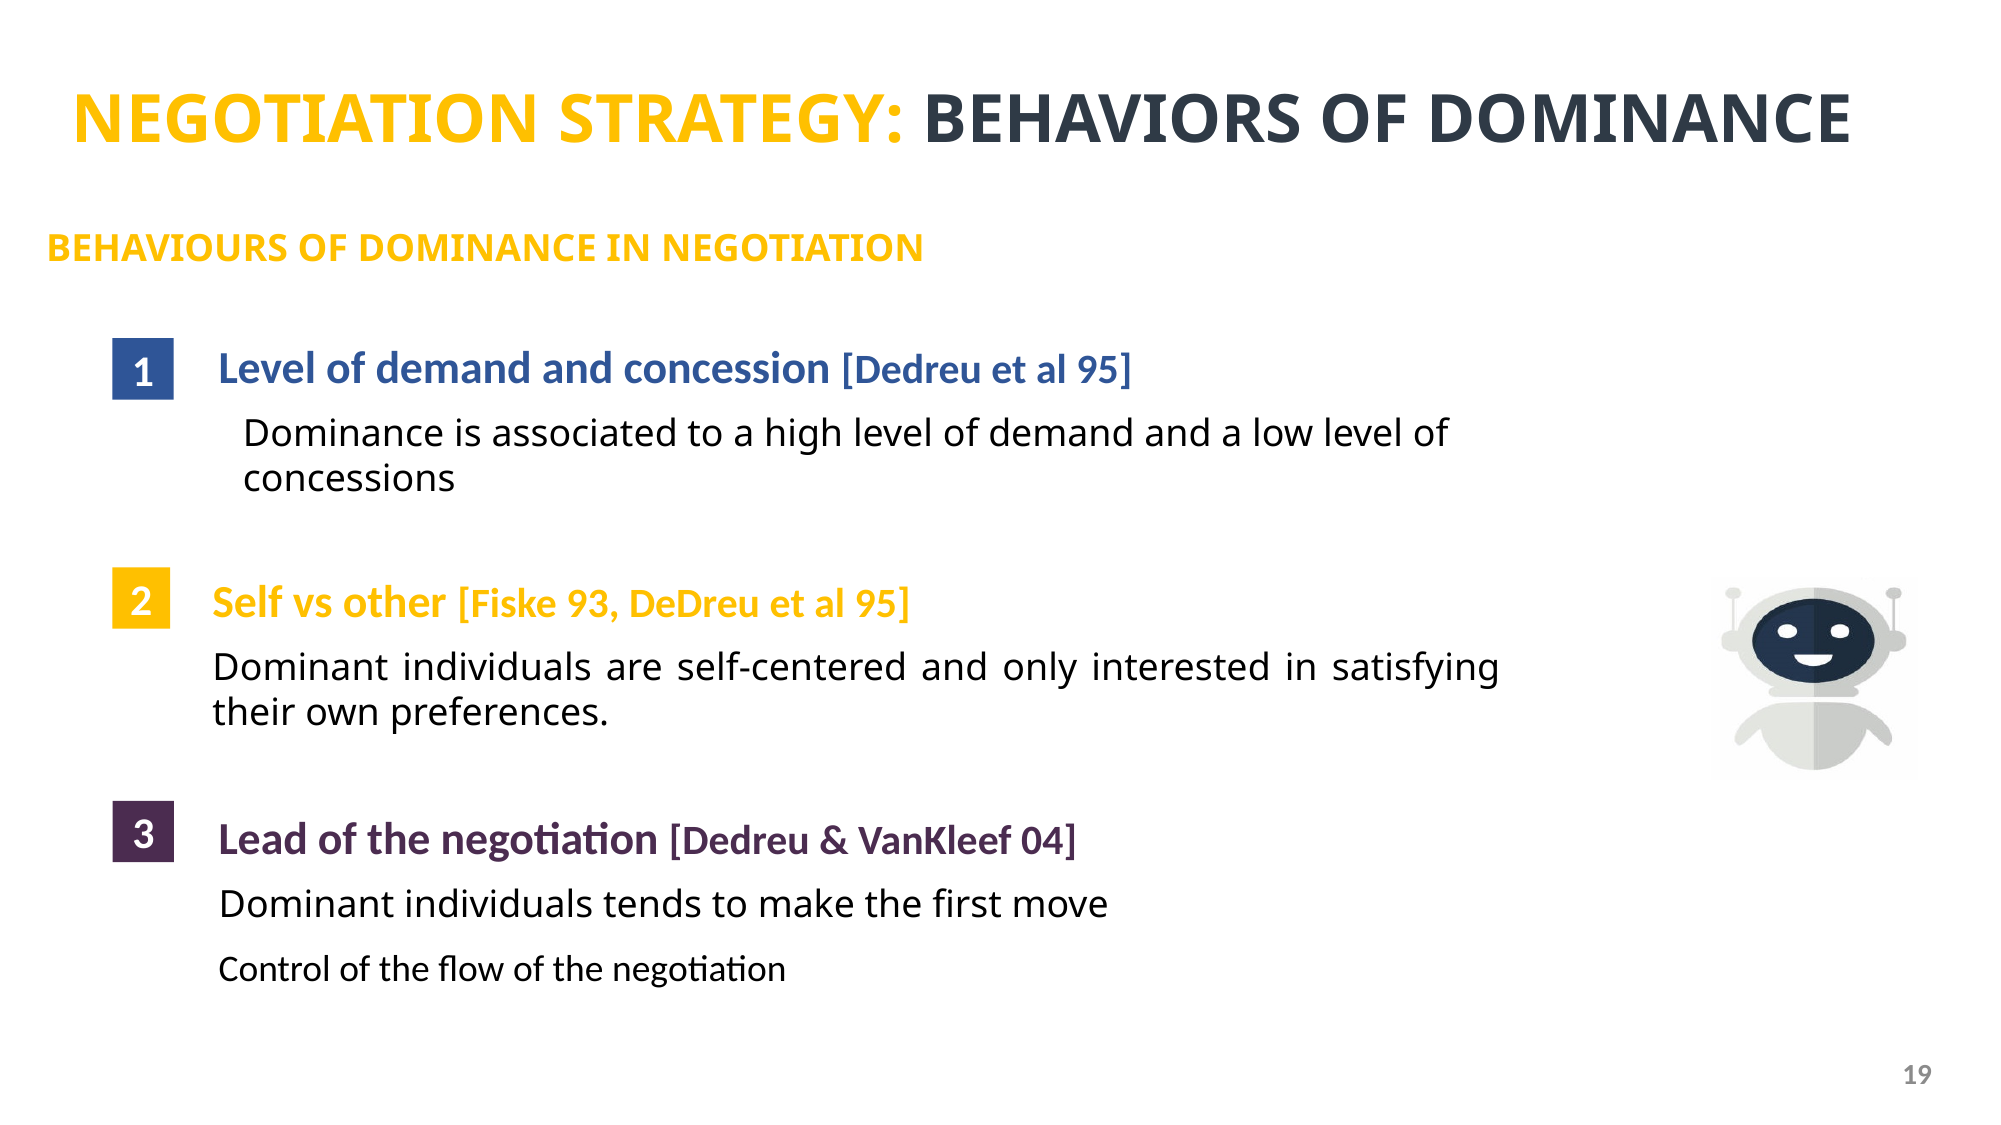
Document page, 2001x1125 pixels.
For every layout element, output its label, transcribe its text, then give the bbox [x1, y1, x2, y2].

text_box BEHAVIOURS OF DOMINANCE IN NEGOTIATION [31, 216, 940, 277]
text_box 3 [112, 800, 174, 863]
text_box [218, 800, 1277, 998]
text_box 2 [111, 566, 171, 630]
title Negotiation strategy: Behaviors OF DOMINANCE [56, 33, 2000, 209]
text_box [212, 563, 1502, 743]
text_box 1 [112, 338, 174, 400]
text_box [218, 328, 1508, 468]
slide_number 19 [1496, 1042, 1947, 1103]
picture [1711, 577, 1918, 780]
